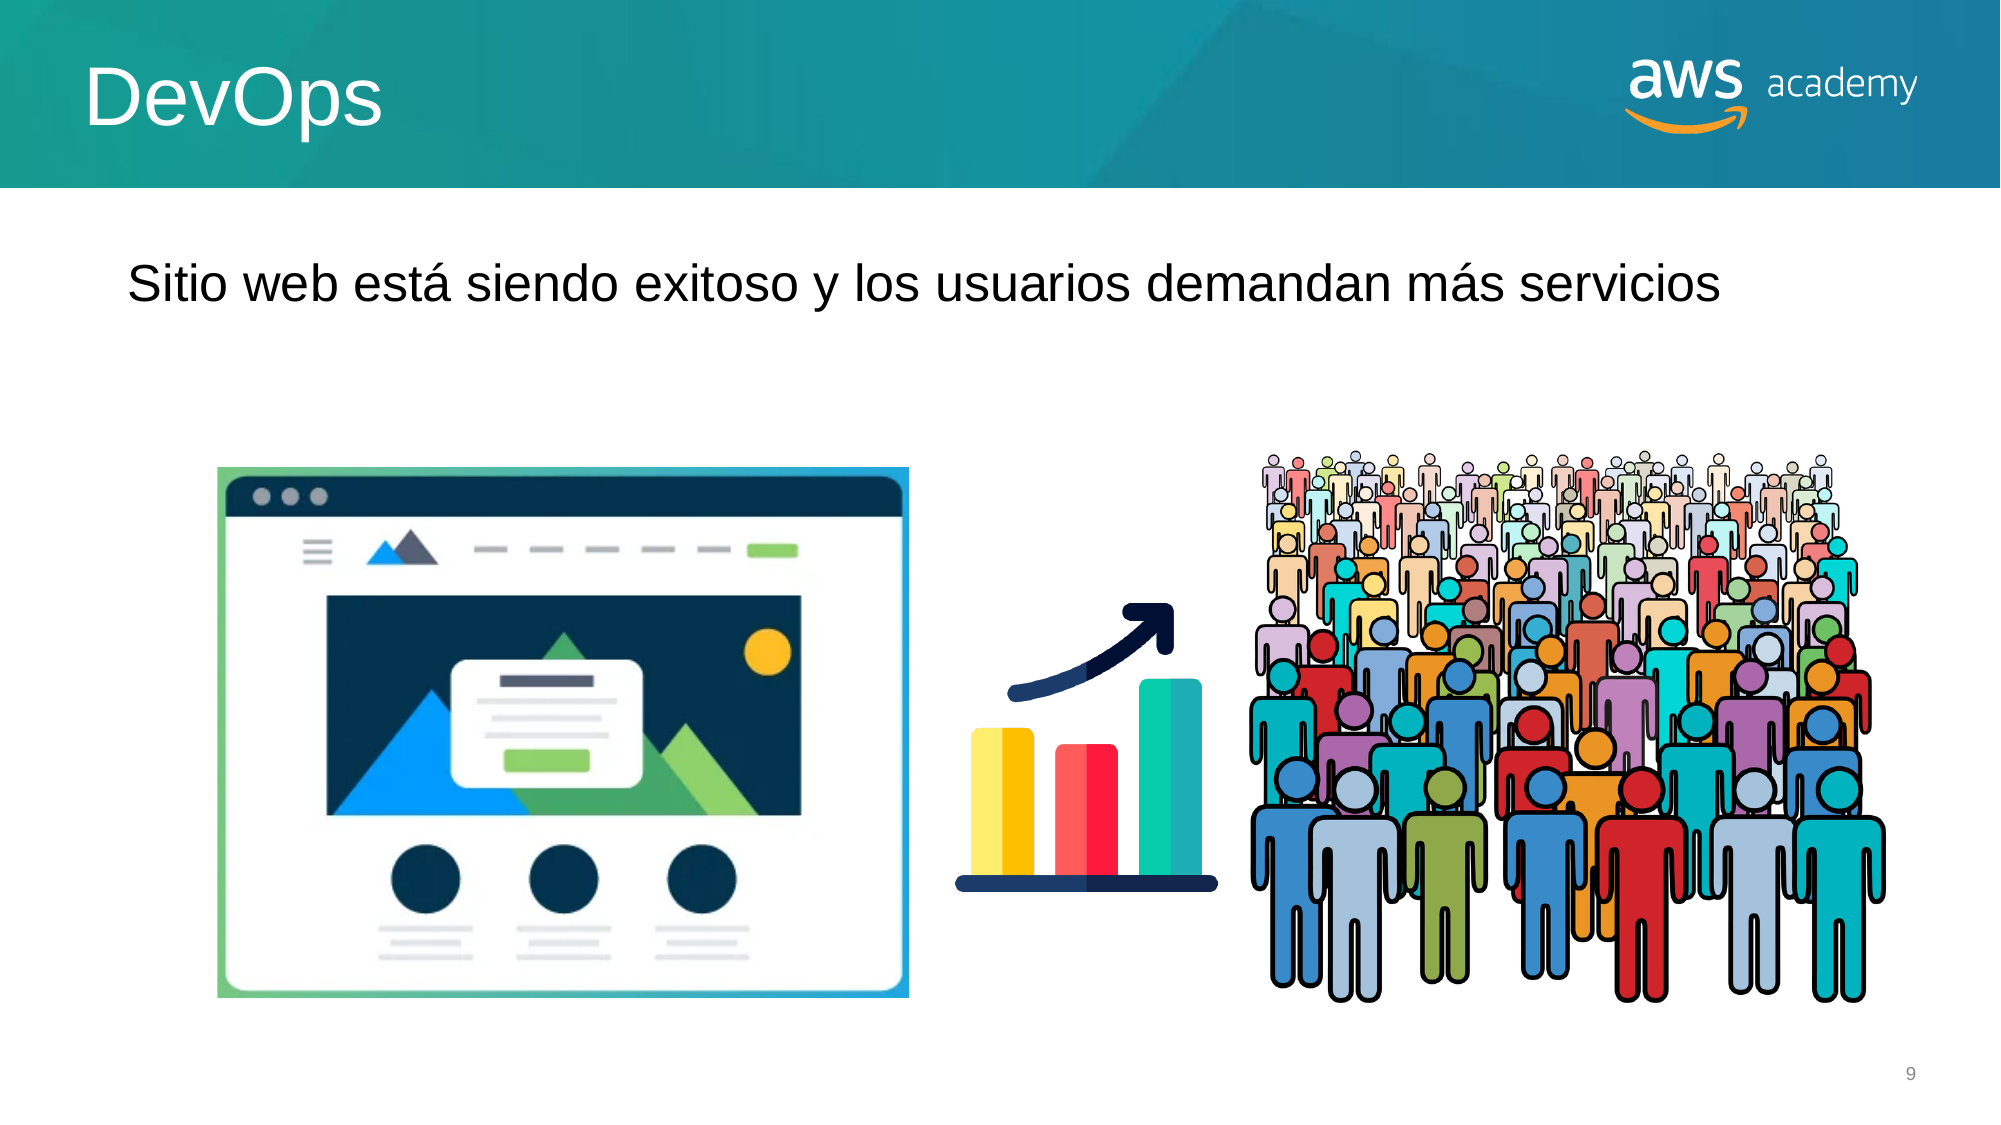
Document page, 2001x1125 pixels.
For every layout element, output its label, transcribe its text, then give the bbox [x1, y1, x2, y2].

title DevOps [68, 59, 1551, 138]
slide_number ‹#› [1481, 1042, 1932, 1103]
picture [217, 467, 910, 999]
picture [0, 0, 2000, 188]
picture [942, 602, 1231, 892]
picture [1246, 410, 1891, 1055]
text_box Sitio web está siendo exitoso y los usuarios demandan más servicios [112, 234, 1932, 328]
